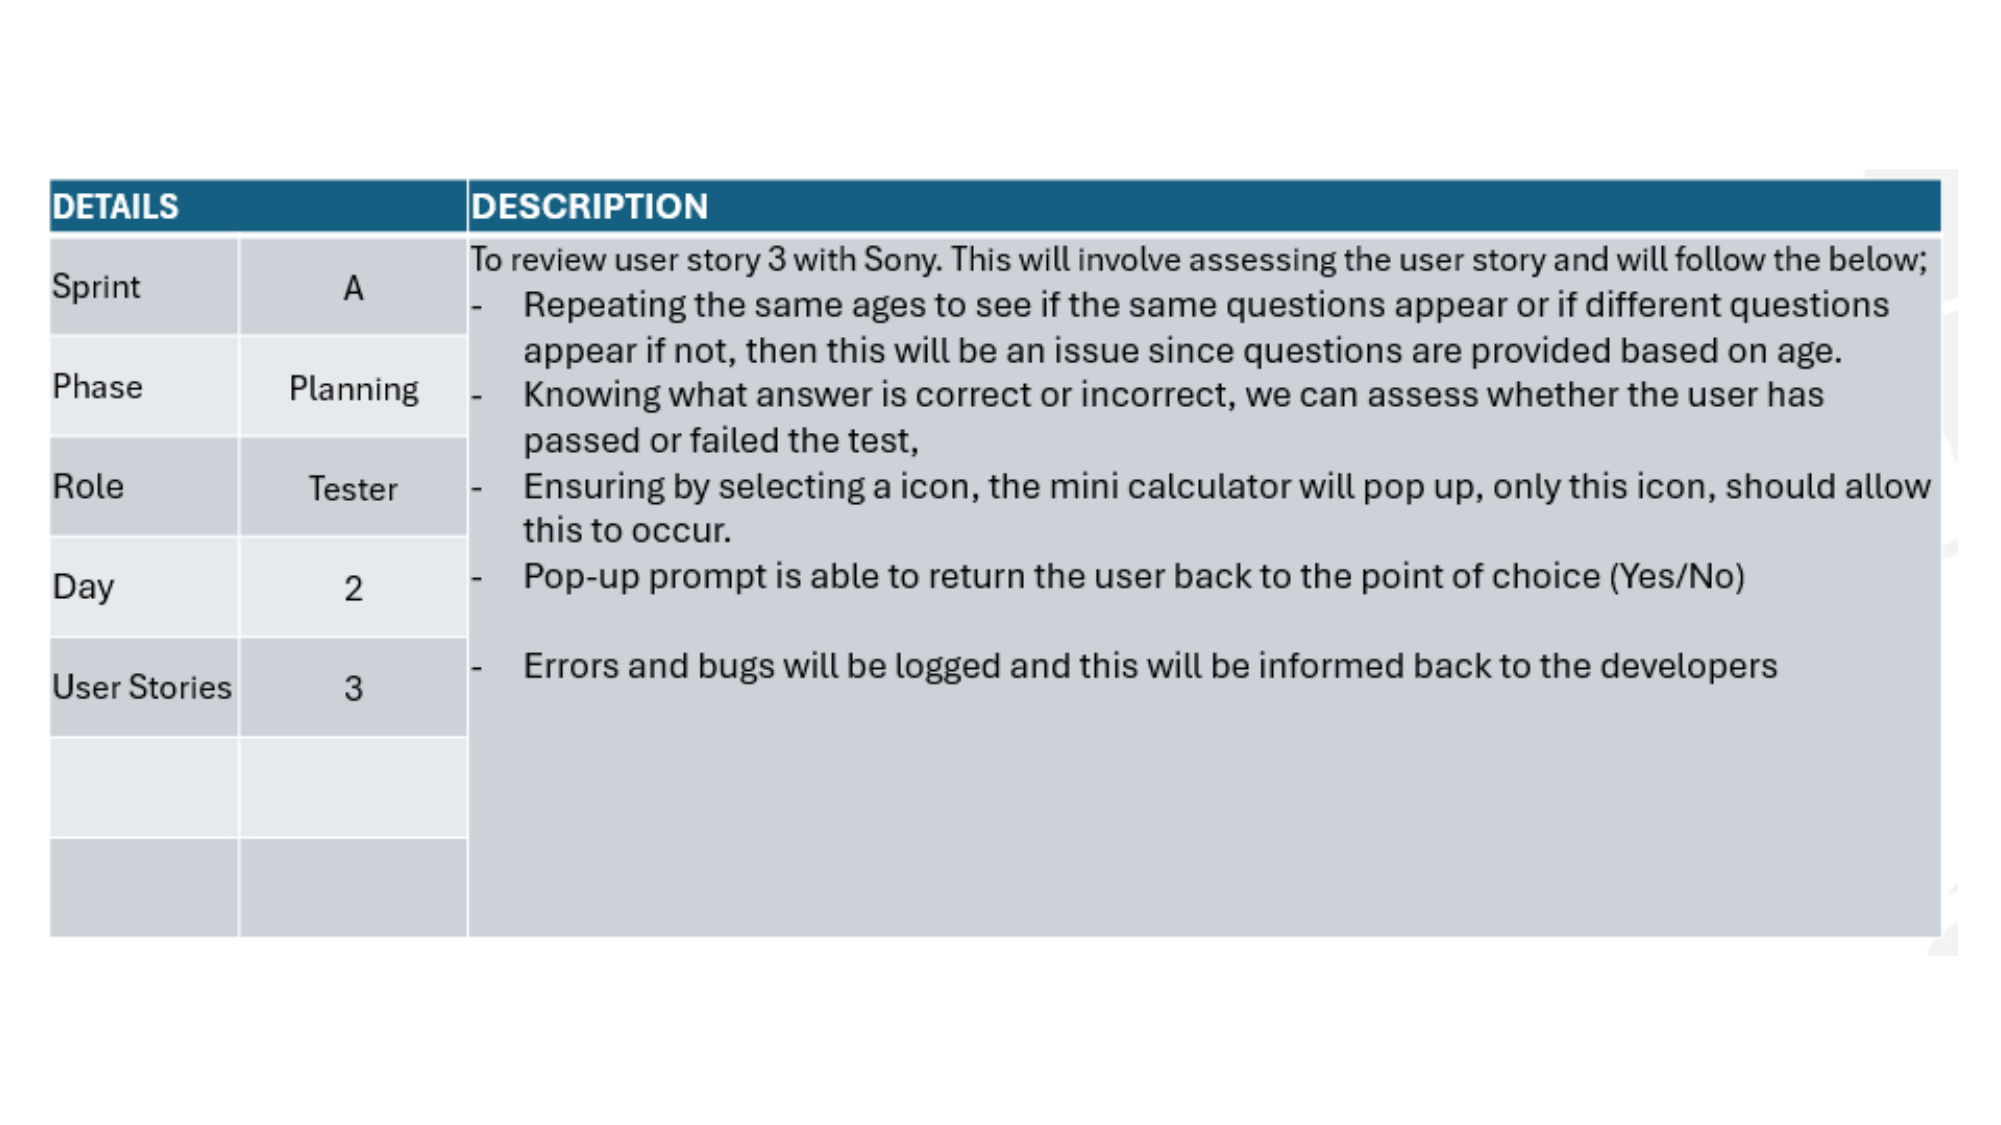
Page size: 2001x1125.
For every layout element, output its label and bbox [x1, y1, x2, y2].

picture [41, 169, 1959, 956]
